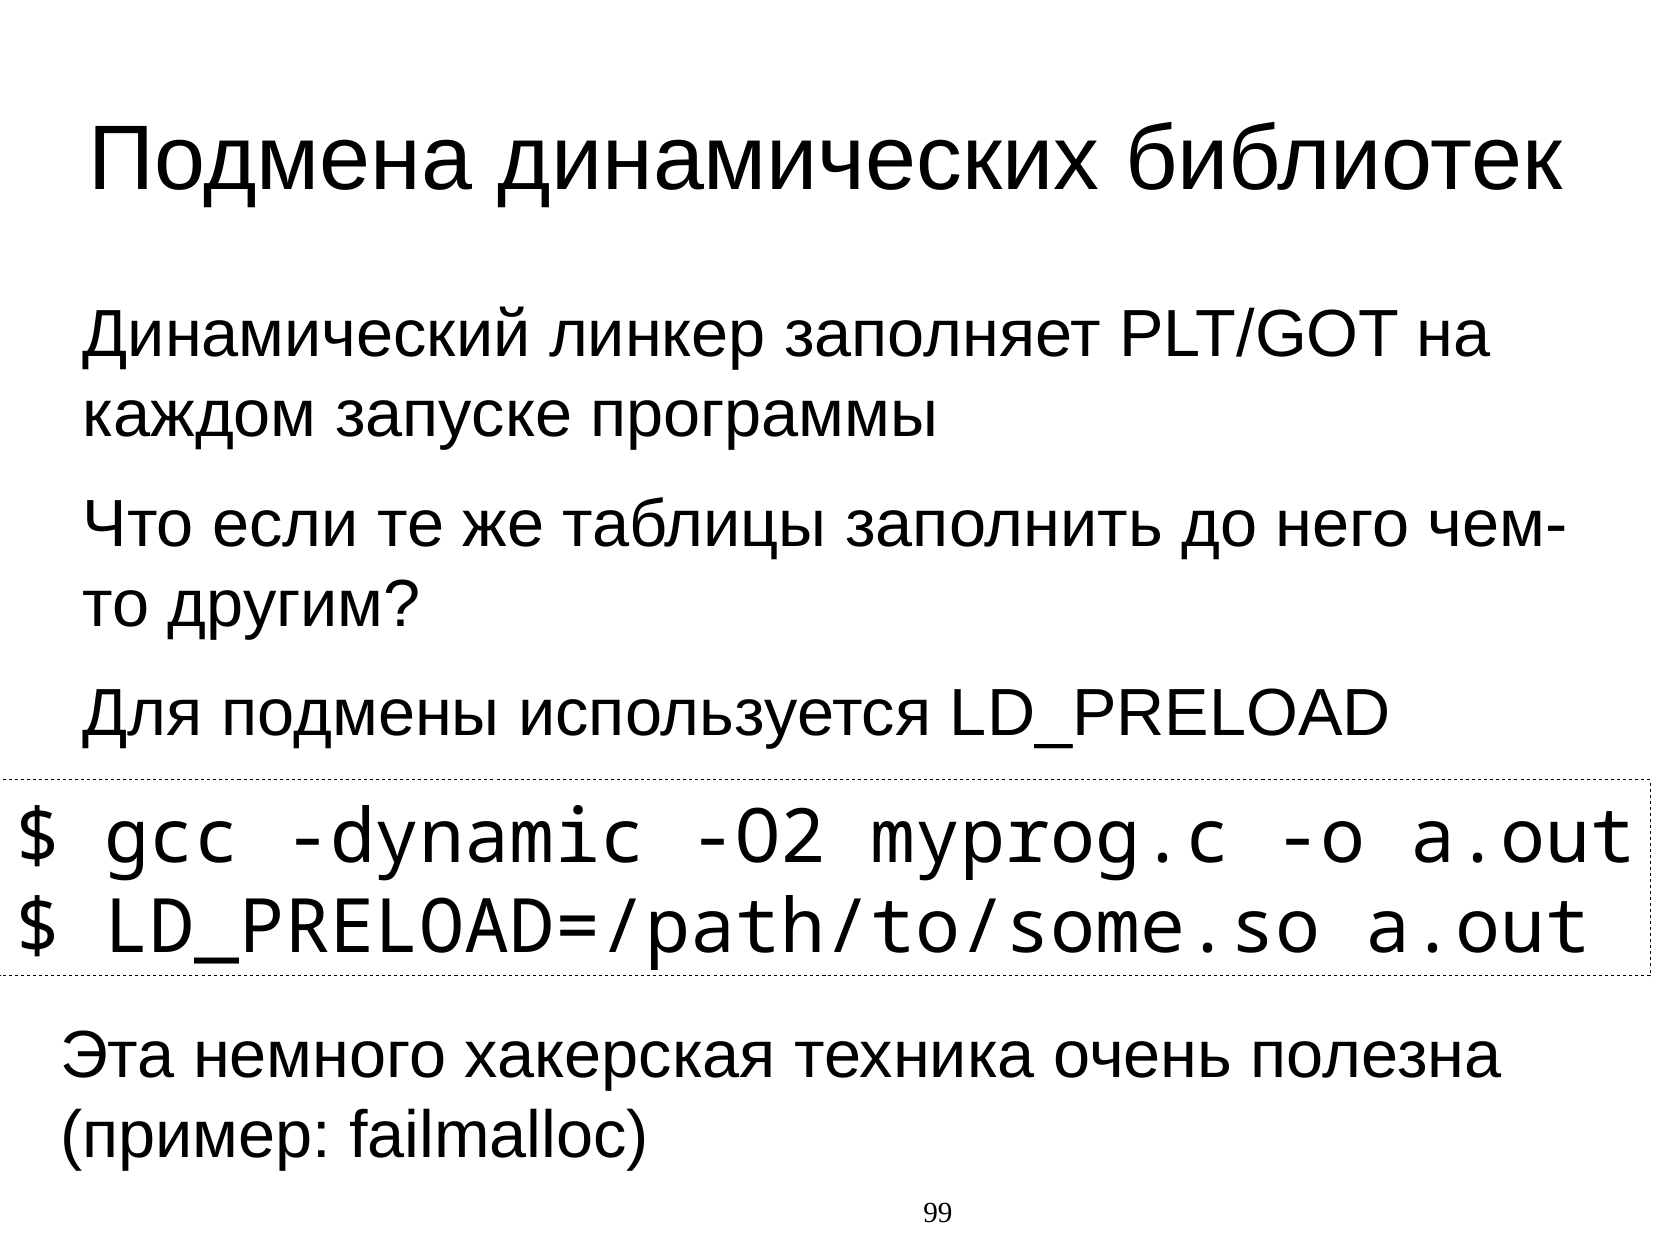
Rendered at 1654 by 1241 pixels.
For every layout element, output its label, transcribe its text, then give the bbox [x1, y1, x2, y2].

text_box $ gcc -dynamic -O2 myprog.c -o a.out $ LD_PRELOAD=/path/to/some.so a.out [0, 779, 1651, 976]
slide_number 99 [567, 1193, 953, 1241]
title Подмена динамических библиотек [82, 49, 1571, 257]
list Динамический линкер заполняет PLT/GOT на каждом запуске программы Что если те же таблицы заполнить до него чем-то другим? Для подмены используется LD_PRELOAD [82, 290, 1571, 765]
list Эта немного хакерская техника очень полезна (пример: failmalloc) [60, 1011, 1549, 1156]
